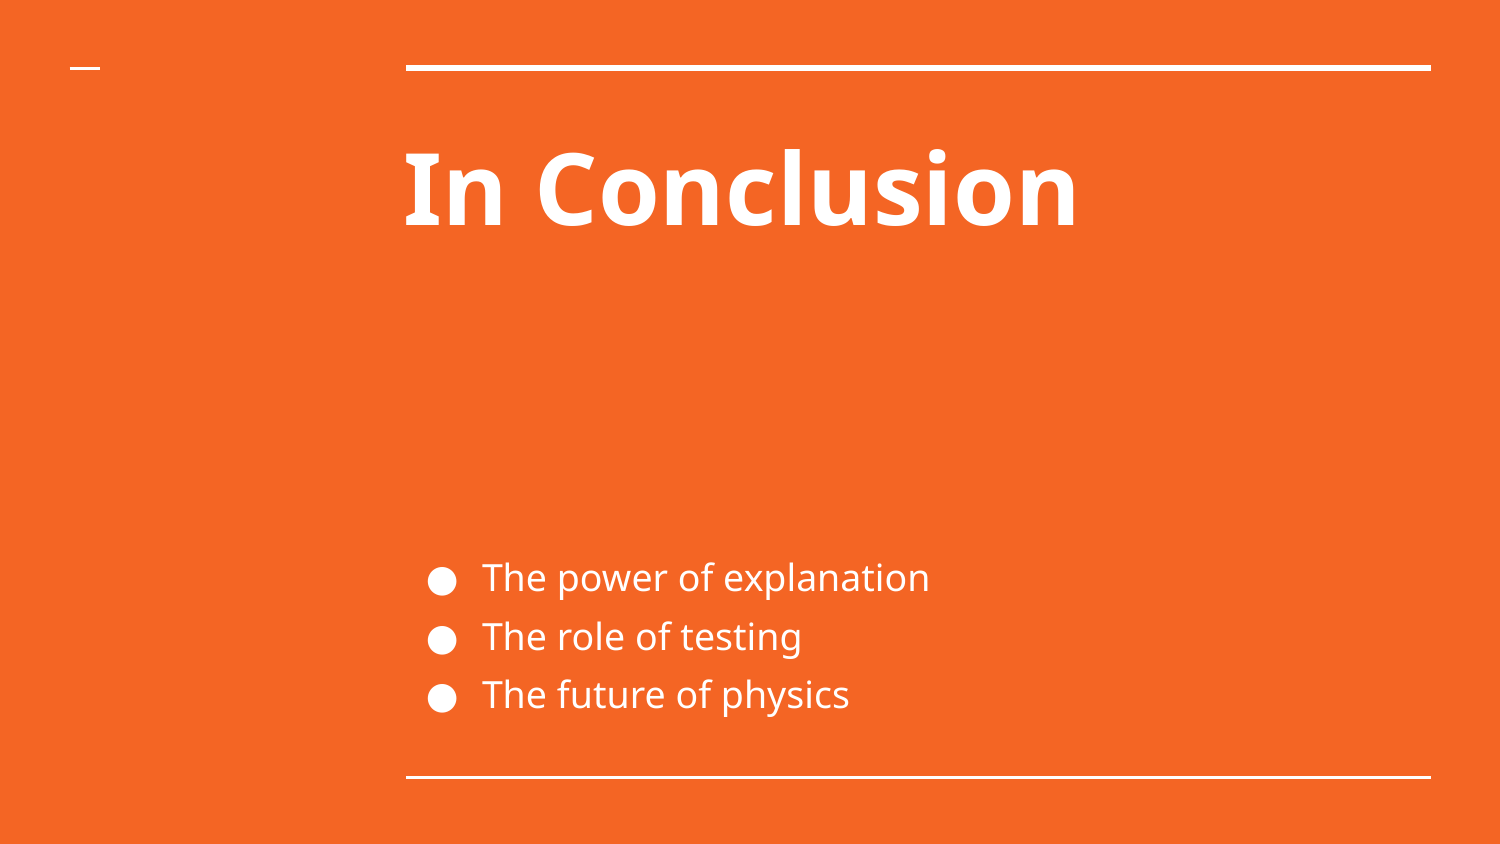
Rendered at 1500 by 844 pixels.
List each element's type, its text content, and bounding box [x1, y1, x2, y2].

subtitle The power of explanation The role of testing The future of physics [392, 260, 1431, 735]
title In Conclusion [389, 103, 1428, 357]
